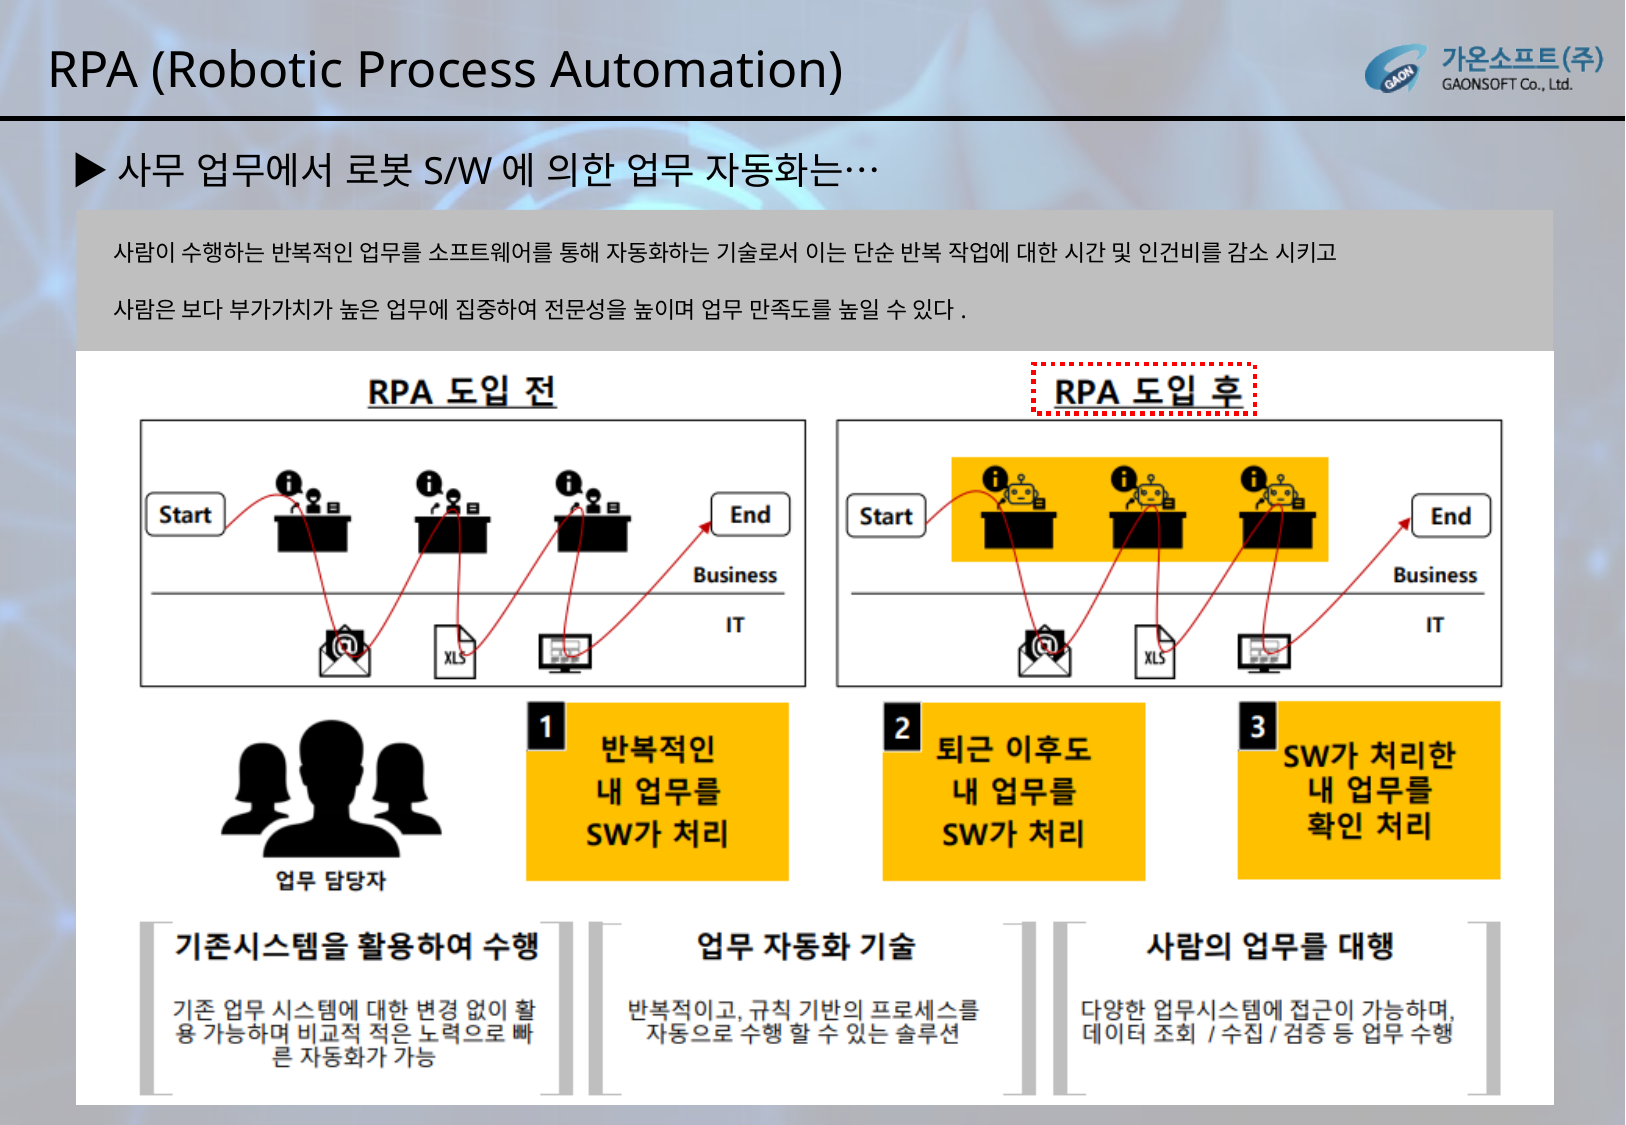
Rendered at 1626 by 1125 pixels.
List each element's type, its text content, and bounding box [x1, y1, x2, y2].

picture [76, 351, 1554, 1105]
text_box ▶사무 업무에서 로봇S/W에 의한 업무 자동화는… [69, 144, 1303, 192]
text_box 사람이 수행하는 반복적인 업무를 소프트웨어를 통해 자동화하는 기술로서 이는 단순 반복 작업에 대한 시간 및 인건비를 감소 시키고 사람은 보다 부가가치가 높은 업무에 집중하여 전문성을 높이며 업무 만족도를 높일 수 있다. [76, 209, 1554, 351]
picture [1365, 43, 1604, 93]
text_box RPA (Robotic Process Automation) [33, 30, 859, 105]
